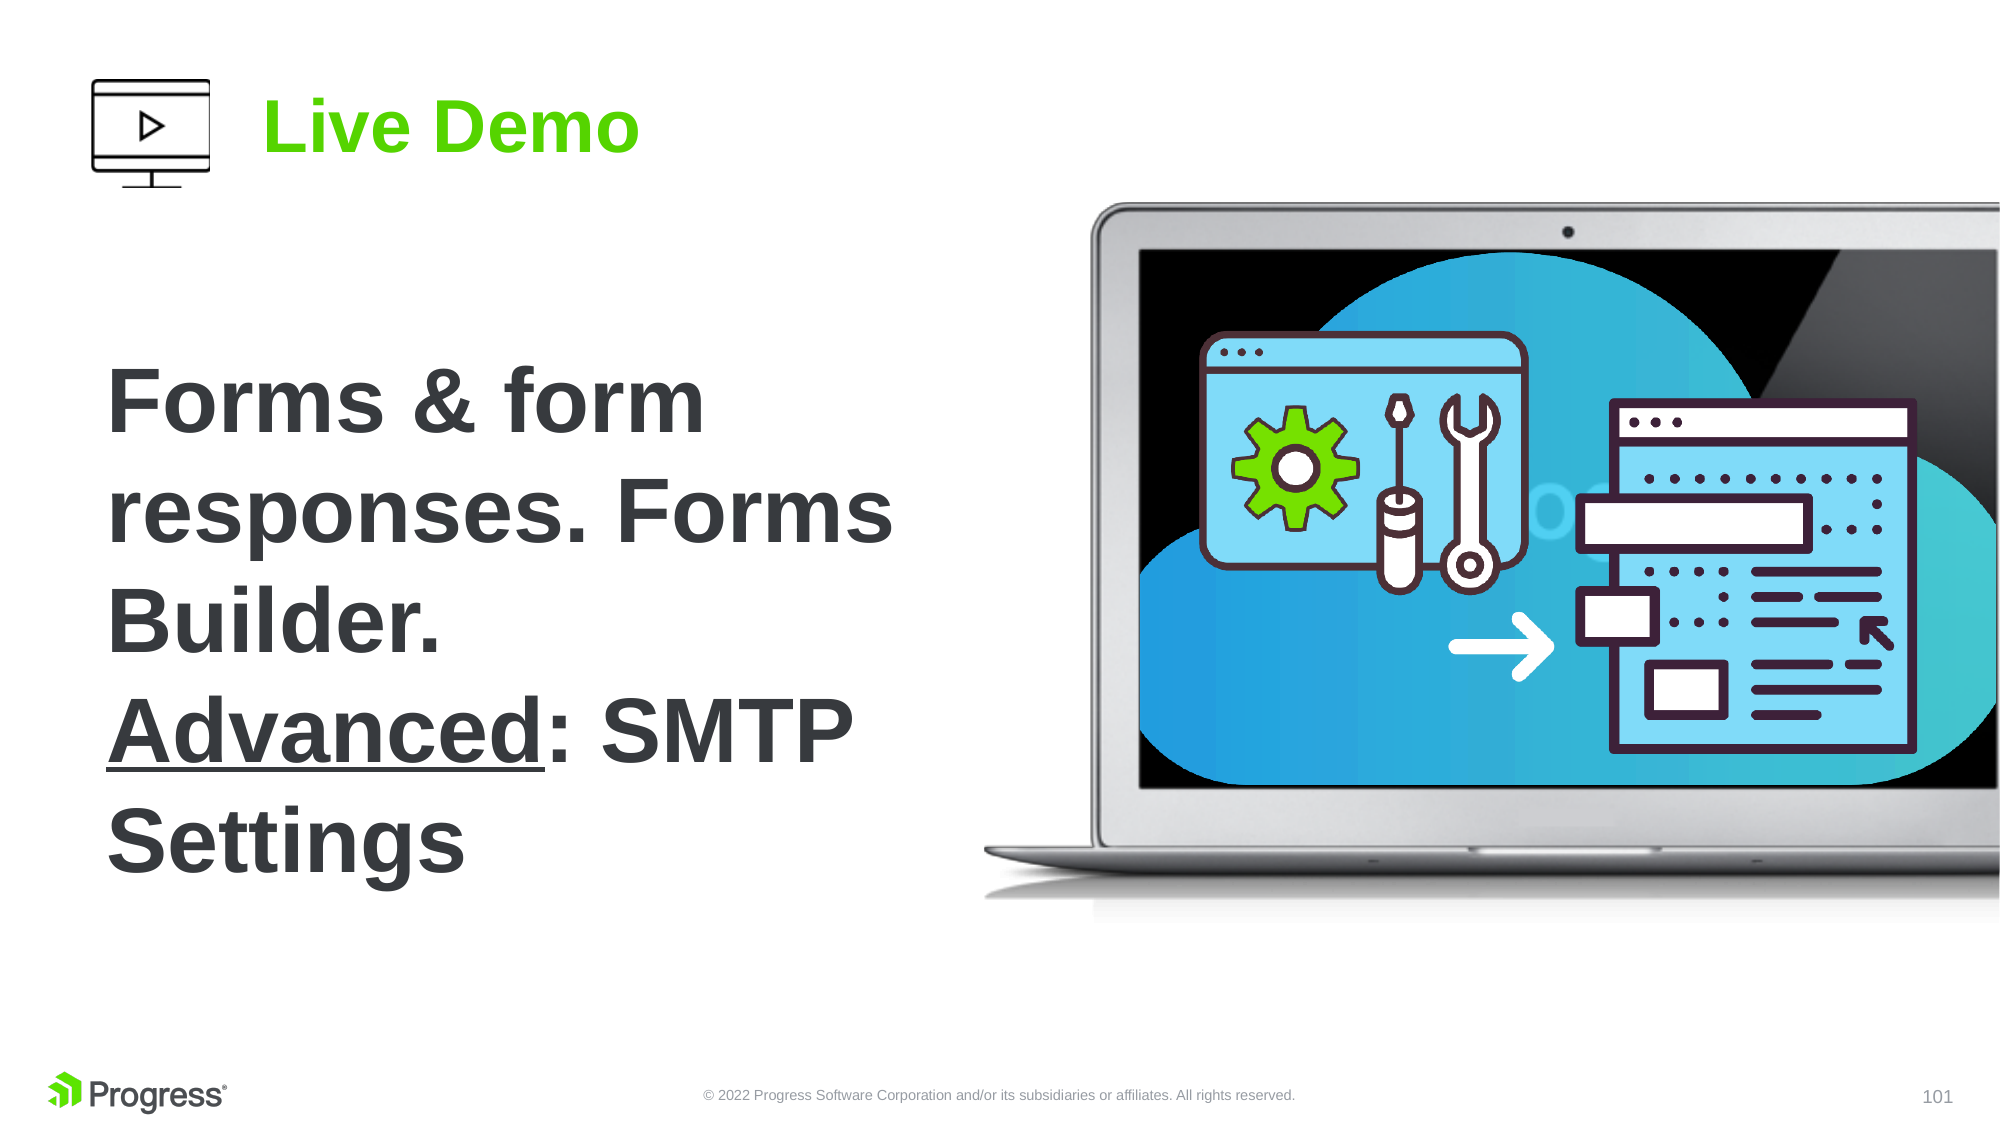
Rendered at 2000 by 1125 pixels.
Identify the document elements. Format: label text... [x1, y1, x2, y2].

picture [983, 202, 2000, 923]
title Live Demo [247, 80, 1888, 303]
list Forms & form responses. Forms Builder. Advanced: SMTP Settings [91, 333, 1045, 768]
picture [91, 79, 211, 189]
